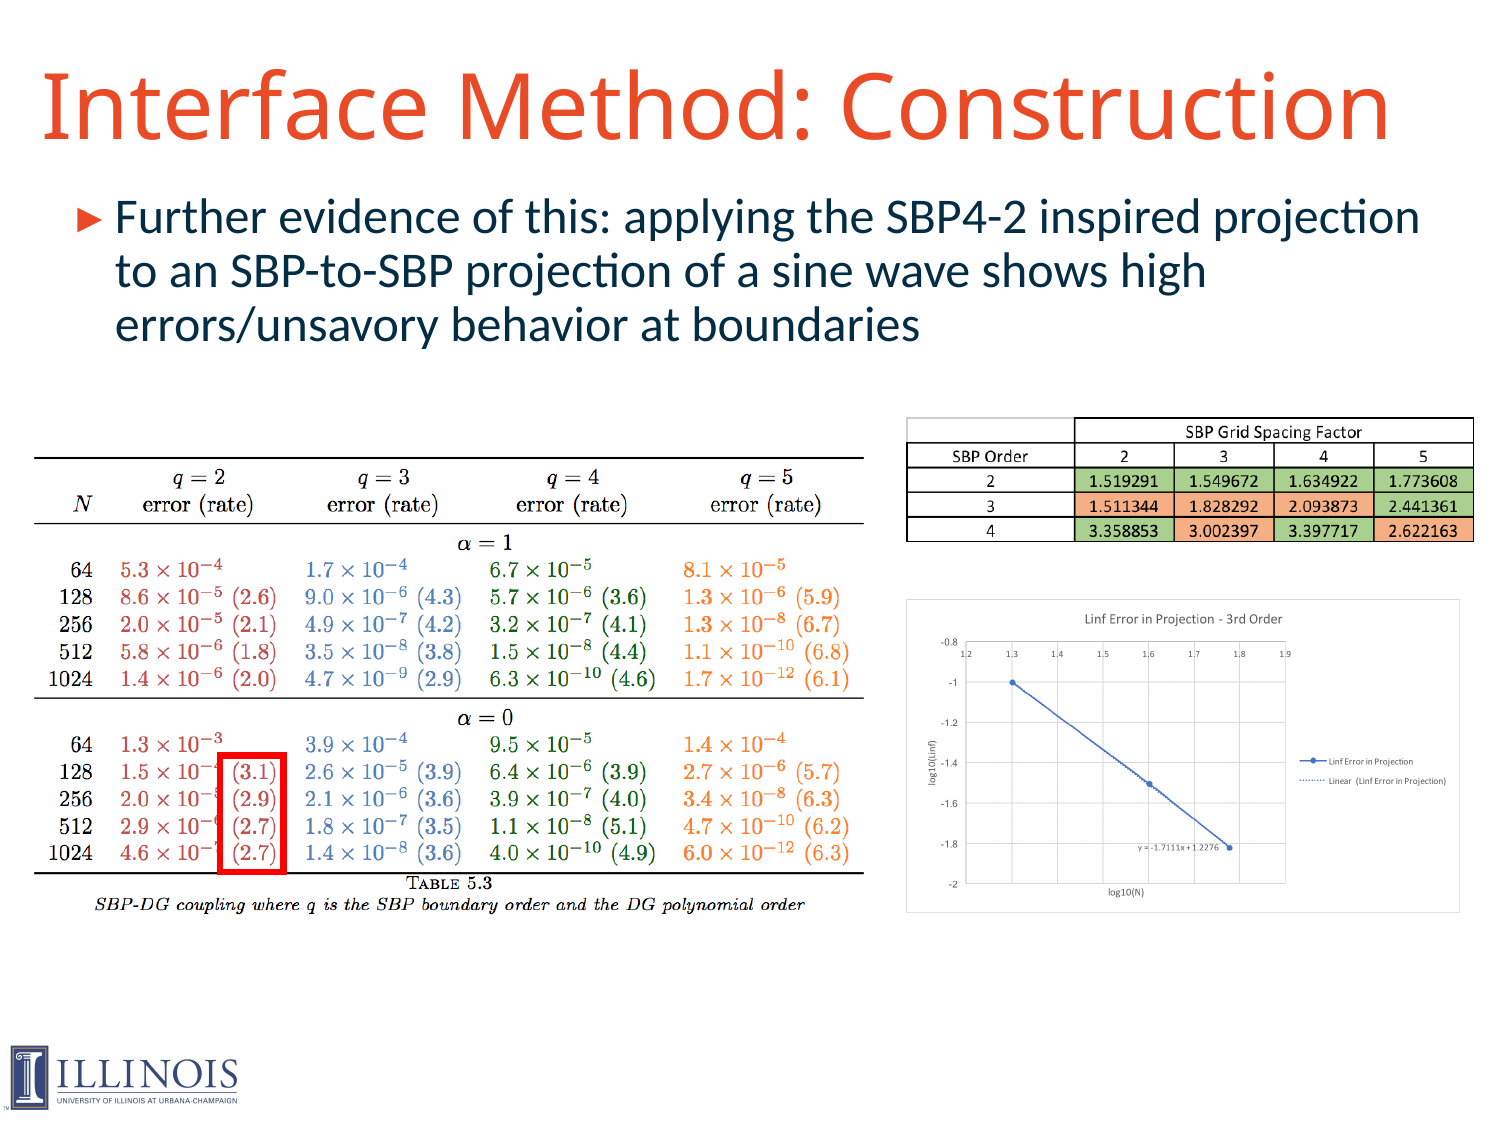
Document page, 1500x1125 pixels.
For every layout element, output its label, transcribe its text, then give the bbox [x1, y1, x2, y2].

title Interface Method: Construction [26, 36, 1438, 183]
picture [0, 1042, 241, 1113]
picture [905, 599, 1460, 913]
picture [905, 417, 1474, 542]
text_box Further evidence of this: applying the SBP4-2 inspired projection to an SBP-to-SBP projection of a sine wave shows high errors/unsavory behavior at boundaries [62, 182, 1438, 1016]
picture [26, 442, 885, 933]
